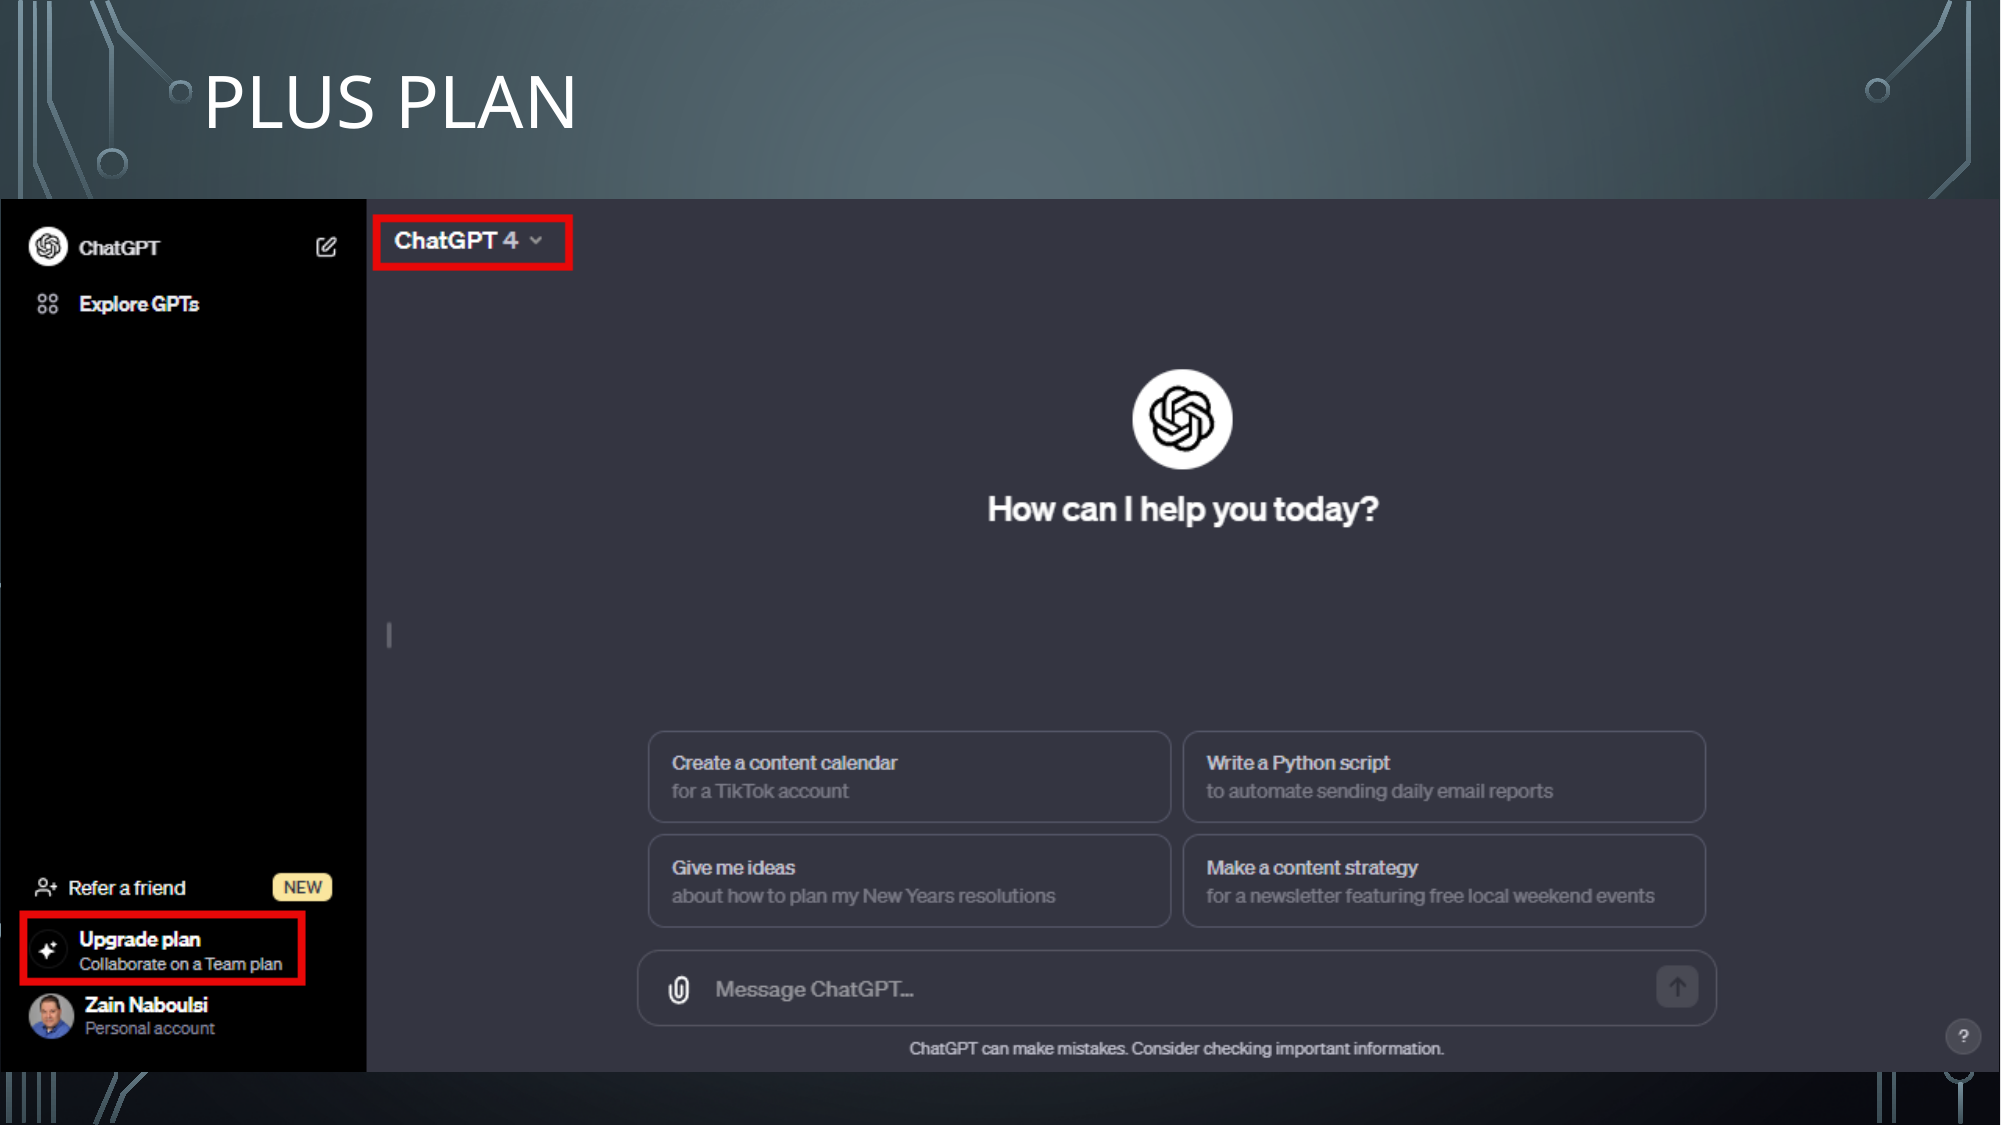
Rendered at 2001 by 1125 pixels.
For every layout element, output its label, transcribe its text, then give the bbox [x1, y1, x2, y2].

picture [1, 199, 1999, 1072]
text_box Plus Plan [187, 58, 1813, 152]
